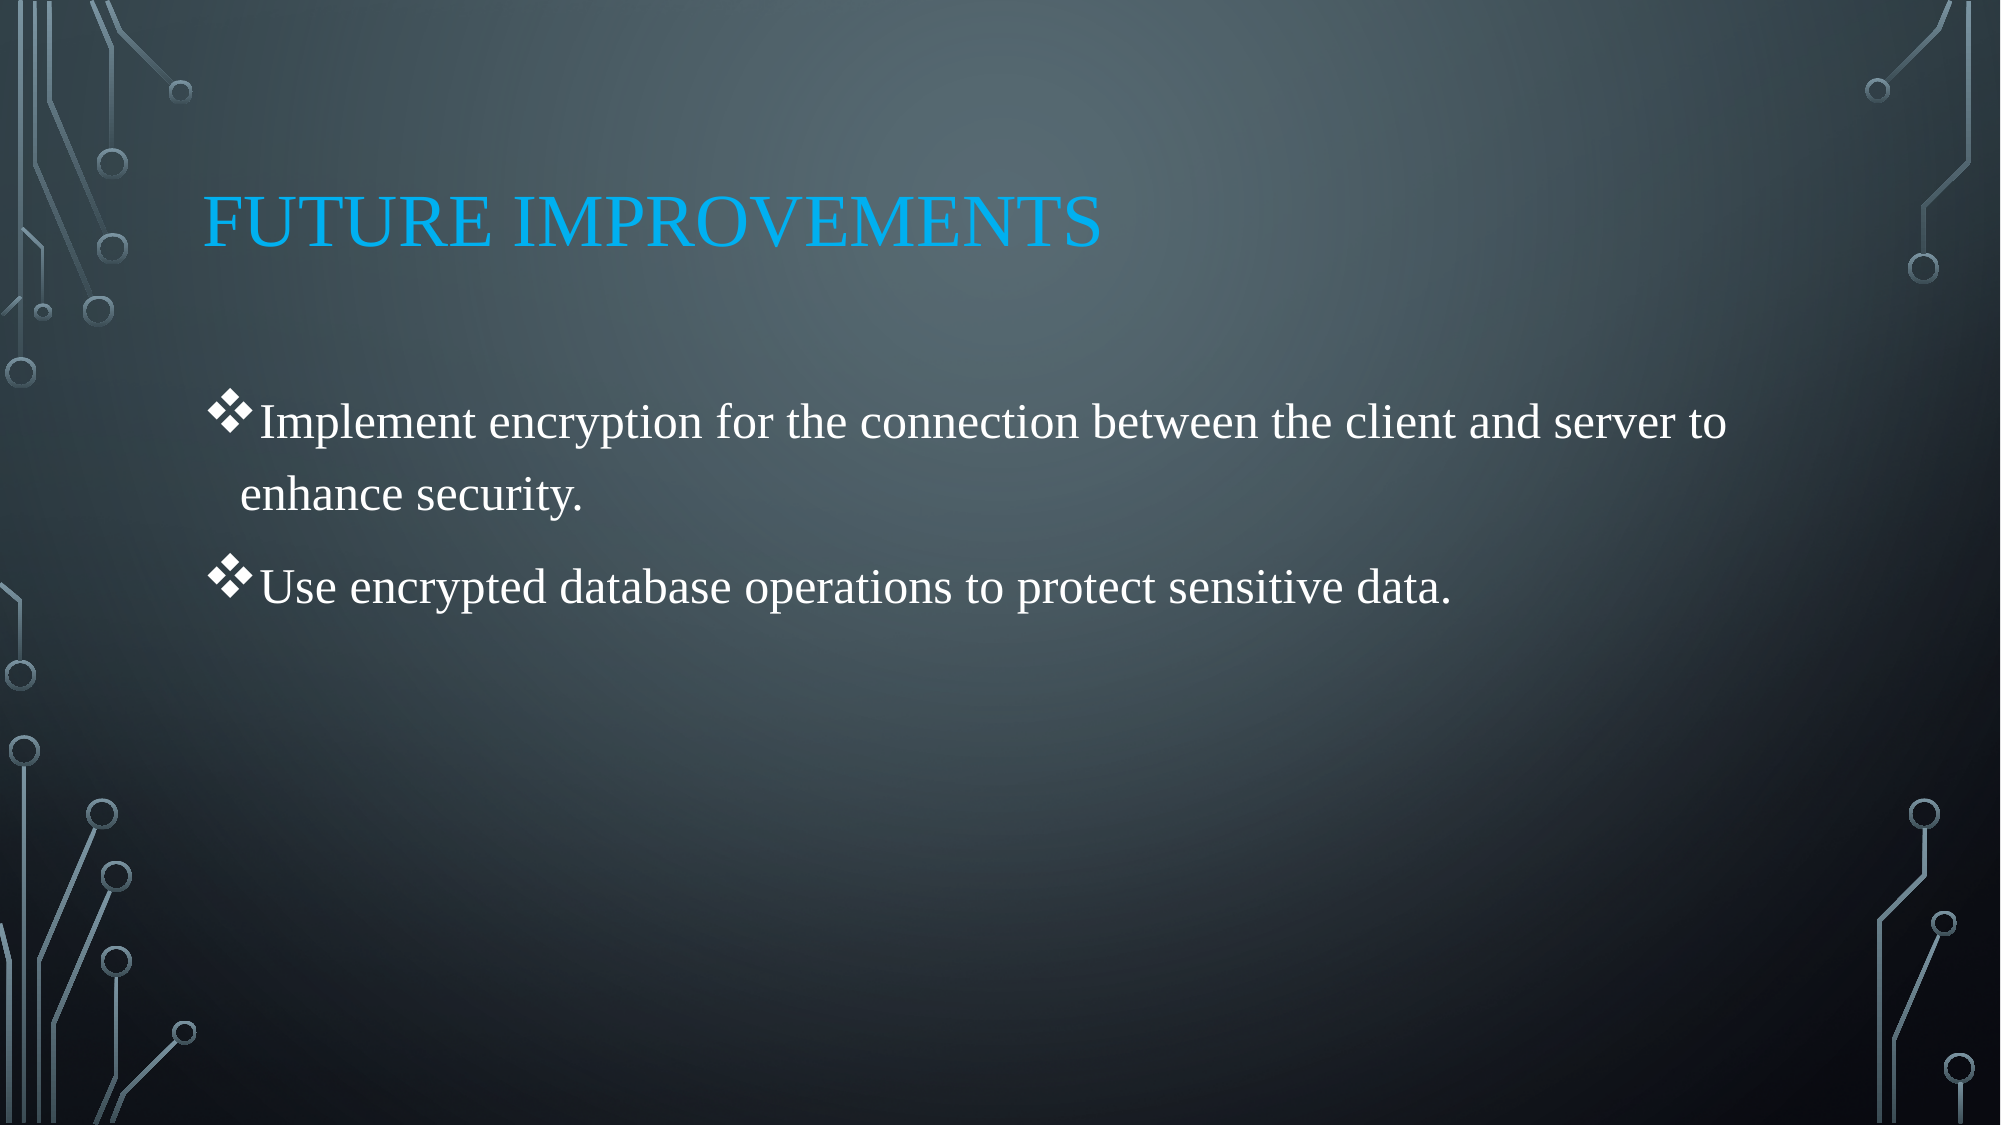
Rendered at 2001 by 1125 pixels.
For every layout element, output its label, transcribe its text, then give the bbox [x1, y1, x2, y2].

list Implement encryption for the connection between the client and server to enhance security. Use encrypted database operations to protect sensitive data. [187, 369, 1813, 950]
title Future Improvements [187, 101, 1813, 344]
